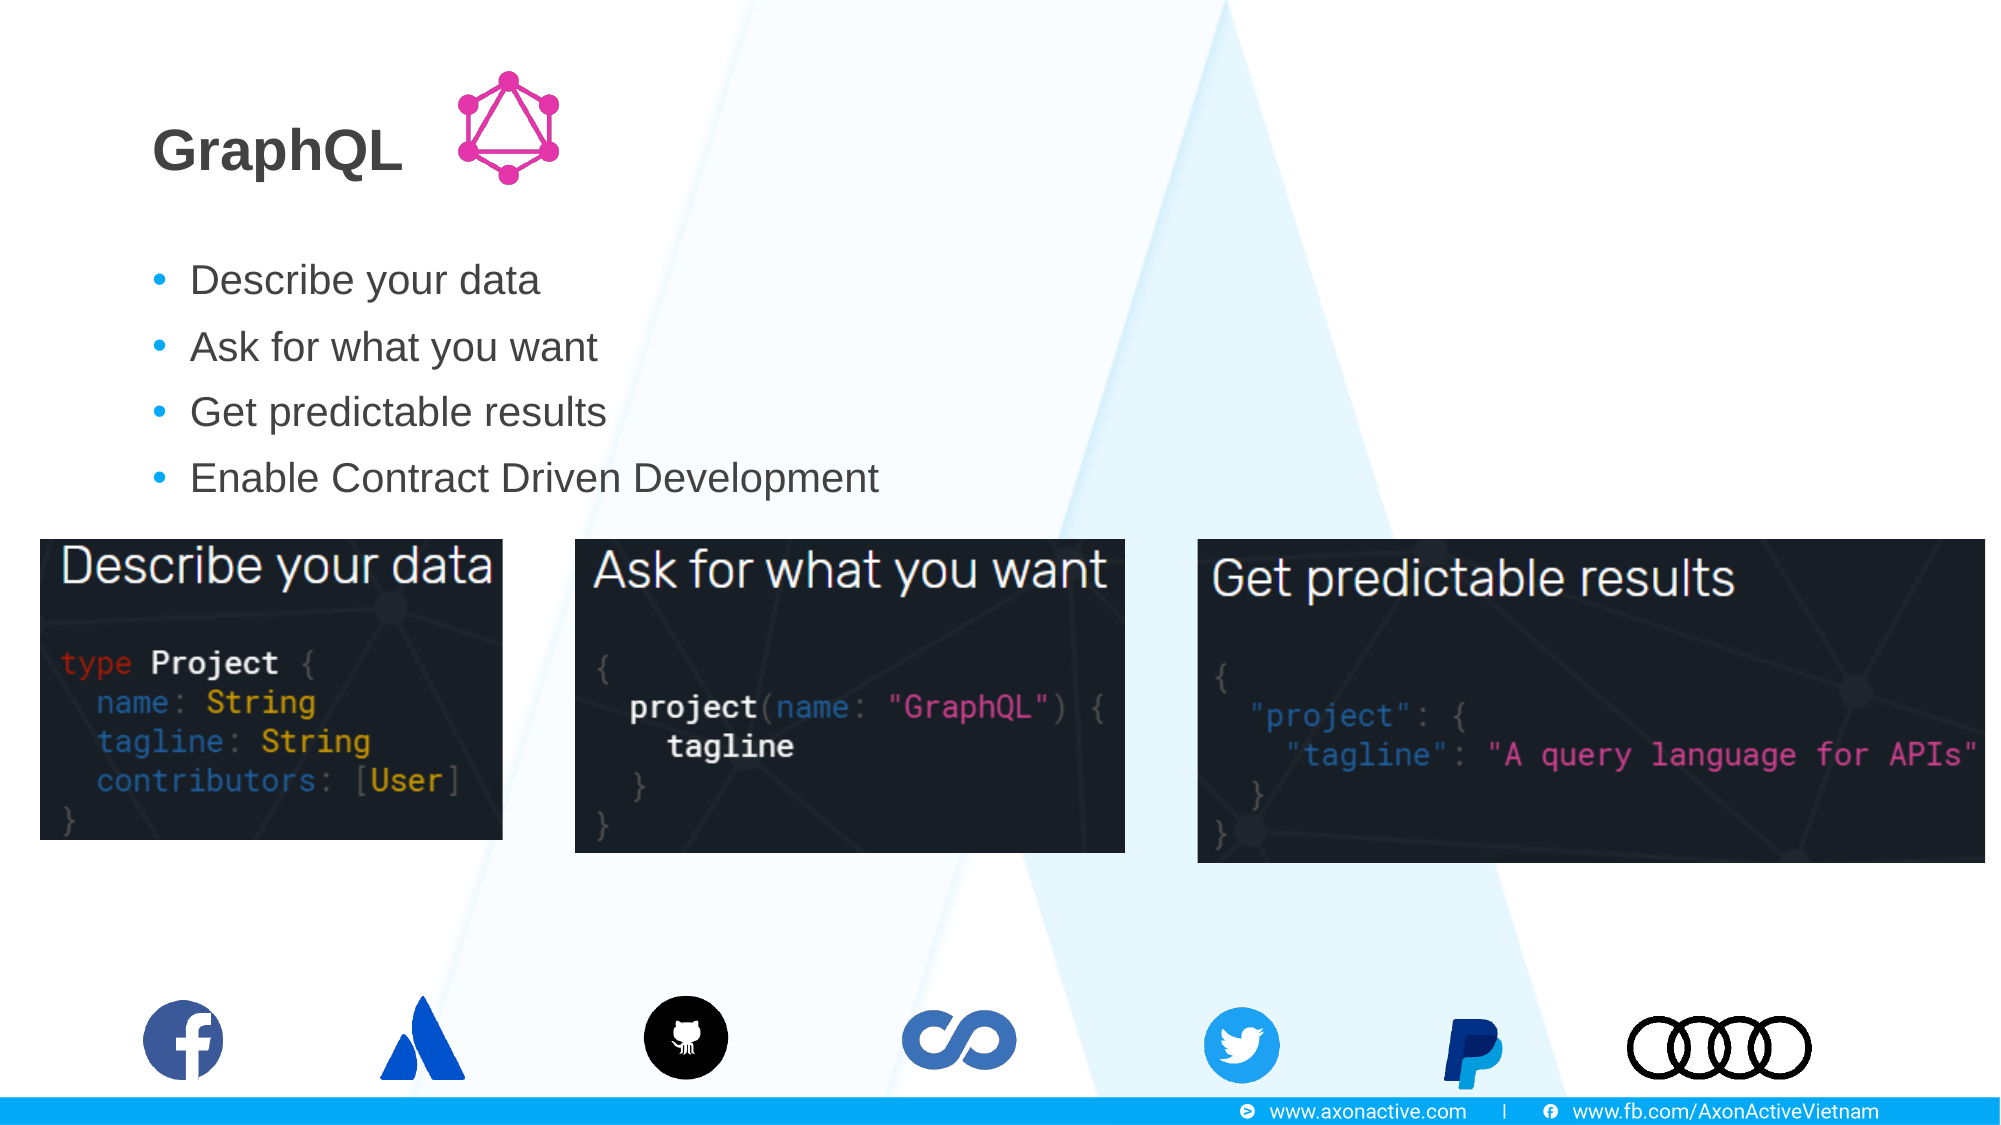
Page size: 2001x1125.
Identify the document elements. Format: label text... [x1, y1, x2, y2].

picture [1544, 1105, 1557, 1118]
list Describe your data Ask for what you want Get predictable results Enable Contract Driven Development [137, 251, 1050, 792]
picture [1241, 1105, 1254, 1118]
picture [0, 0, 2001, 1125]
list GraphQL [137, 112, 1863, 300]
